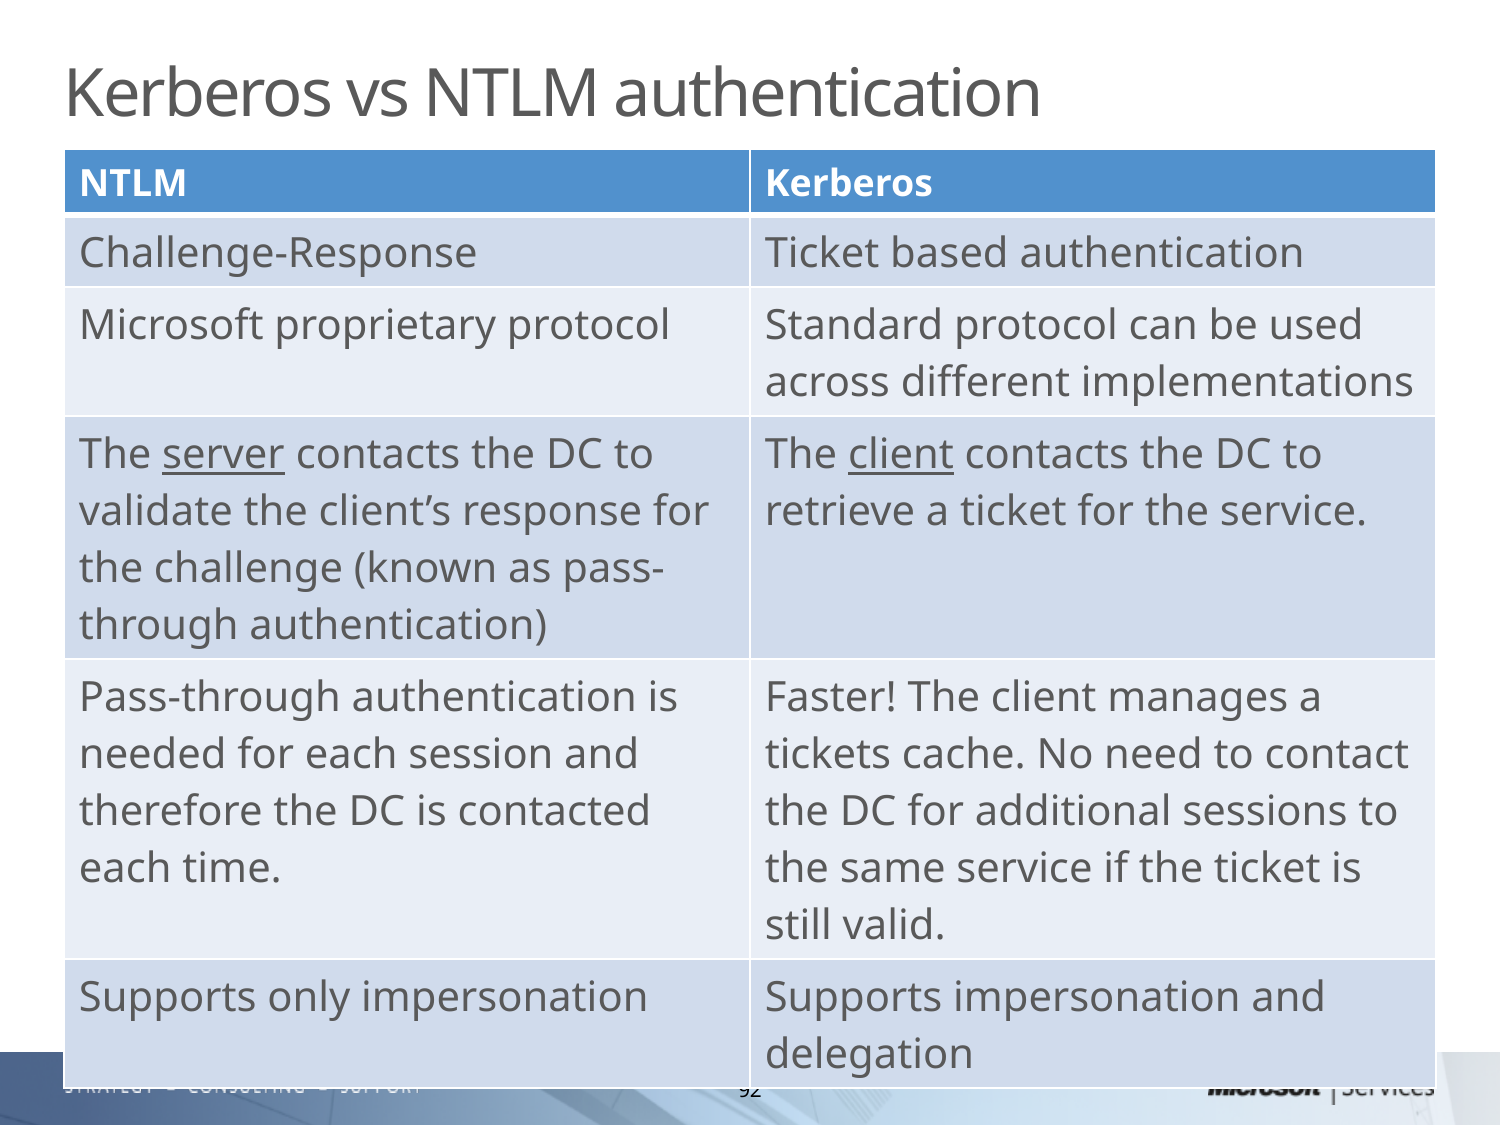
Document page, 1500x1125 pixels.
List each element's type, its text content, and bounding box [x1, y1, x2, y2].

table_header NTLM [65, 150, 749, 212]
table_cell Ticket based authentication [751, 218, 1435, 286]
table_cell Standard protocol can be used across different implementations [751, 288, 1435, 415]
table_cell Challenge-Response [65, 218, 749, 286]
table_cell The client contacts the DC to retrieve a ticket for the service. [751, 417, 1435, 658]
table_cell Pass-through authentication is needed for each session and therefore the DC is contacted each time. [65, 660, 749, 958]
table_cell The server contacts the DC to validate the client’s response for the challenge (known as pass-through authentication) [65, 417, 749, 658]
table_cell Microsoft proprietary protocol [65, 288, 749, 415]
picture [0, 1052, 1500, 1125]
table_cell Supports impersonation and delegation [751, 960, 1435, 1087]
table_cell Supports only impersonation [65, 960, 749, 1087]
title Kerberos vs NTLM authentication [63, 59, 1436, 143]
table_header Kerberos [751, 150, 1435, 212]
table_cell Faster! The client manages a tickets cache. No need to contact the DC for additional sessions to the same service if the ticket is still valid. [751, 660, 1435, 958]
